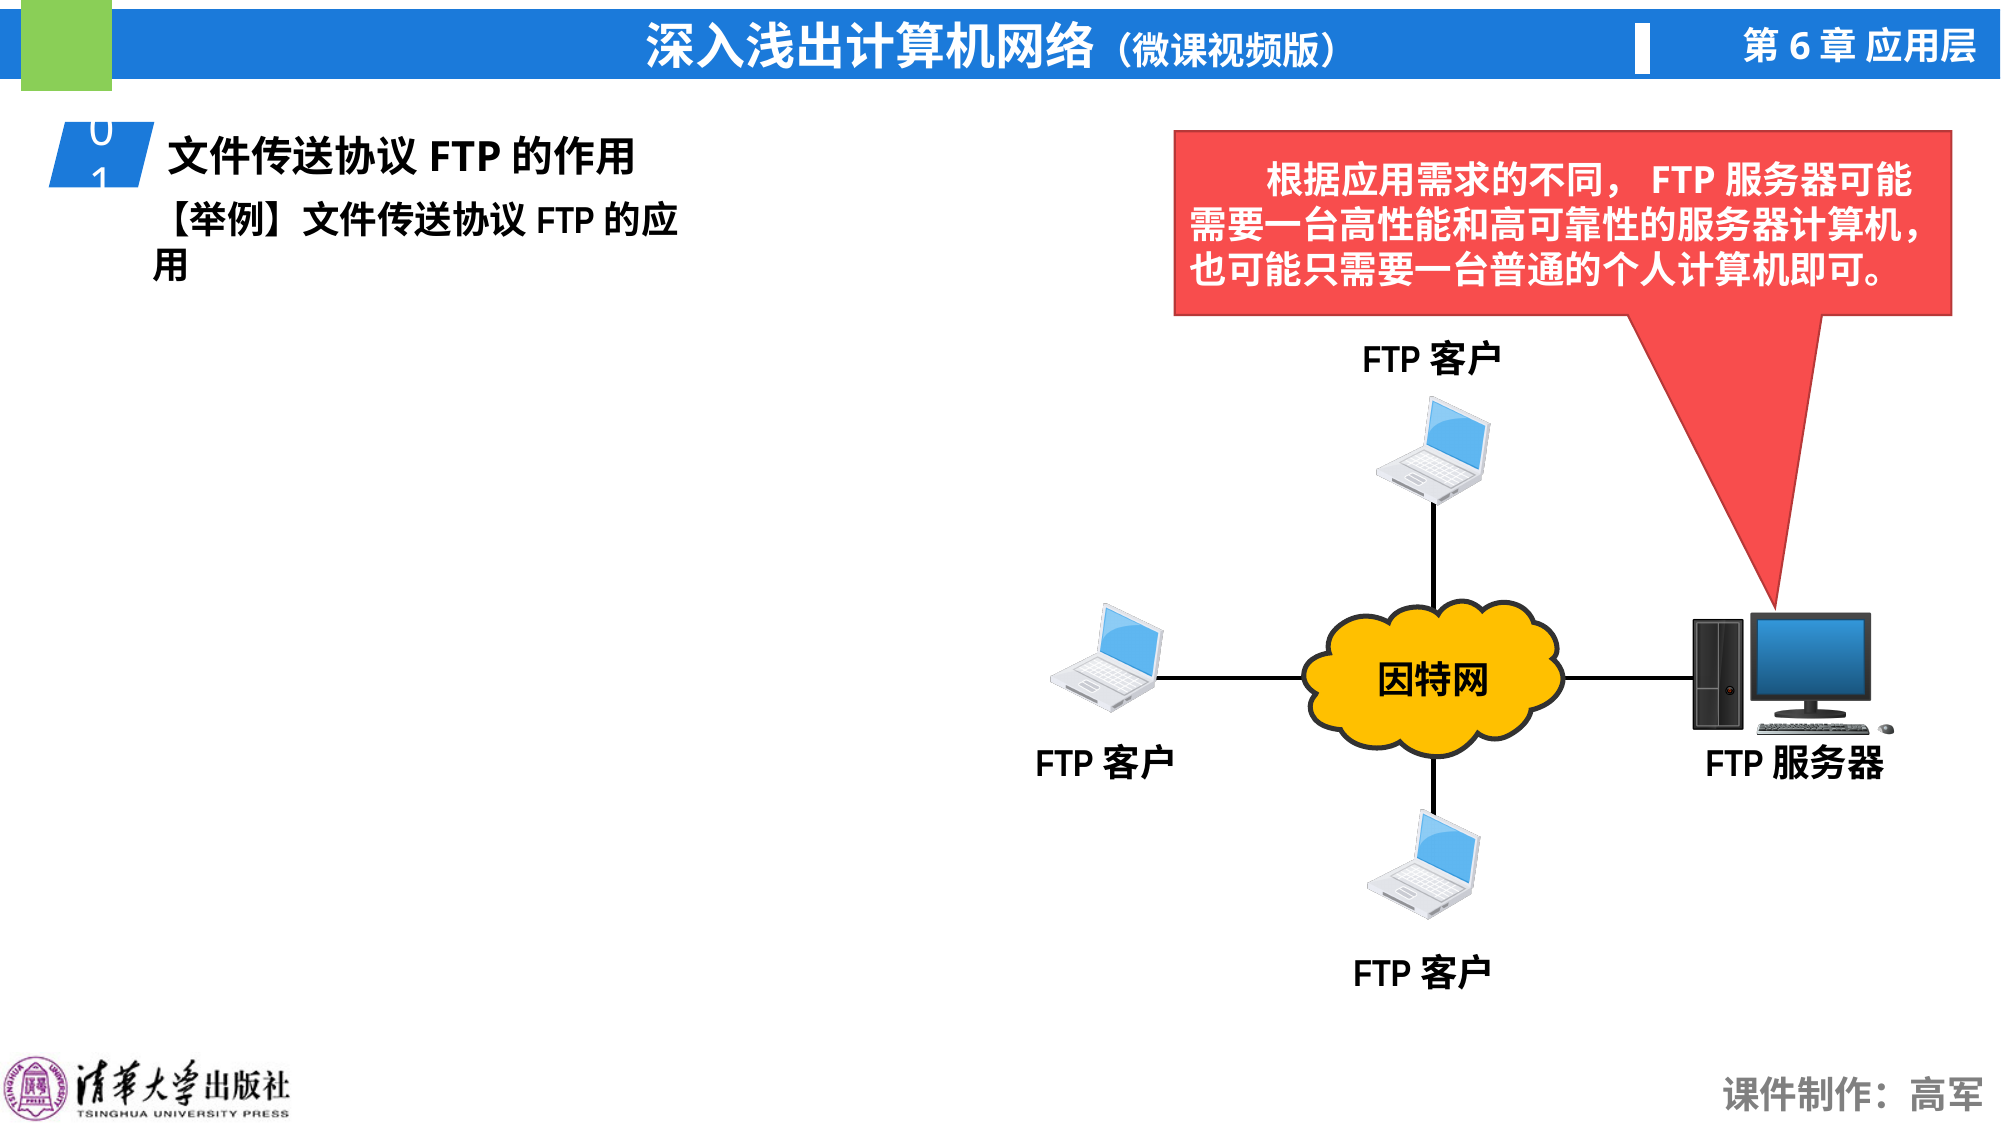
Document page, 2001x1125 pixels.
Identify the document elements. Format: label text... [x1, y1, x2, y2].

text_box 因特网 [1304, 679, 1433, 757]
picture [1367, 809, 1481, 920]
text_box 因特网 [1434, 679, 1564, 757]
text_box 因特网 [1434, 601, 1563, 678]
text_box FTP客户 [1328, 941, 1520, 1002]
picture [1050, 603, 1164, 713]
text_box FTP客户 [1338, 327, 1529, 388]
text_box FTP客户 [1011, 731, 1203, 791]
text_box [49, 122, 1066, 189]
picture [1376, 396, 1491, 506]
text_box 因特网 [1303, 606, 1433, 678]
picture [0, 1052, 310, 1125]
text_box 根据应用需求的不同，FTP服务器可能需要一台高性能和高可靠性的服务器计算机，也可能只需要一台普通的个人计算机即可。 [1173, 130, 1953, 611]
text_box 【举例】文件传送协议FTP的应用 [137, 189, 727, 294]
picture [1692, 612, 1895, 736]
text_box FTP服务器 [1687, 731, 1904, 791]
